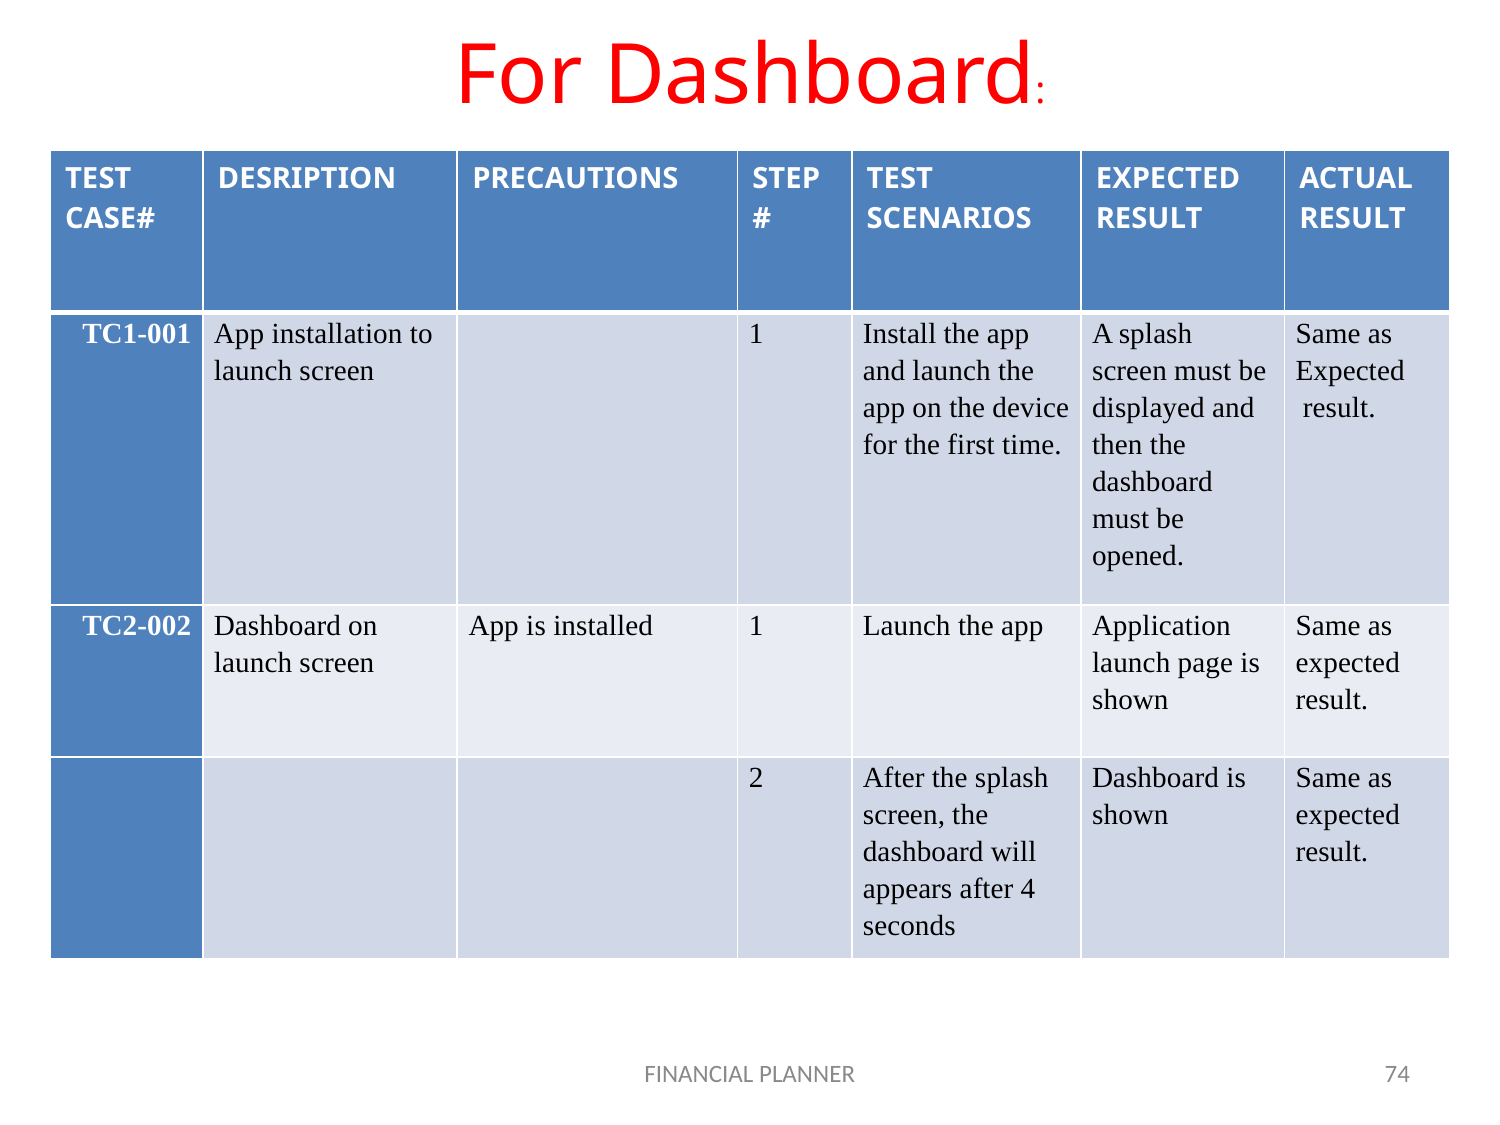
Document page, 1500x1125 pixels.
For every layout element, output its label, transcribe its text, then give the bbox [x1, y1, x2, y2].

table_cell [204, 758, 456, 958]
table_cell App is installed [458, 606, 737, 756]
table_cell App installation to launch screen [204, 315, 456, 604]
table_cell Dashboard is shown [1082, 758, 1284, 958]
table_cell A splash screen must be displayed and then the dashboard must be opened. [1082, 315, 1284, 604]
slide_number 74 [1074, 1042, 1425, 1103]
table_header TEST SCENARIOS [853, 151, 1080, 310]
table_header DESRIPTION [204, 151, 456, 310]
table_cell Same as expected result. [1285, 606, 1449, 756]
text_box For Dashboard: [374, 12, 1125, 128]
table_cell [458, 758, 737, 958]
table_cell Same as expected result. [1285, 758, 1449, 958]
table_header STEP# [738, 151, 851, 310]
table_cell [458, 315, 737, 604]
table_cell Dashboard on launch screen [204, 606, 456, 756]
table_header EXPECTED RESULT [1082, 151, 1284, 310]
table_cell Launch the app [853, 606, 1080, 756]
table_cell Application launch page is shown [1082, 606, 1284, 756]
footer FINANCIAL PLANNER [512, 1042, 988, 1103]
table_cell TC2-002 [51, 606, 202, 756]
table_cell 1 [738, 315, 851, 604]
table_cell Install the app and launch the app on the device for the first time. [853, 315, 1080, 604]
table_header TEST CASE# [51, 151, 202, 310]
table_header ACTUAL RESULT [1285, 151, 1449, 310]
table_cell After the splash screen, the dashboard will appears after 4 seconds [853, 758, 1080, 958]
table_cell 1 [738, 606, 851, 756]
table_header PRECAUTIONS [458, 151, 737, 310]
table_cell [51, 758, 202, 958]
table_cell TC1-001 [51, 315, 202, 604]
table_cell Same as Expected result. [1285, 315, 1449, 604]
table_cell 2 [738, 758, 851, 958]
